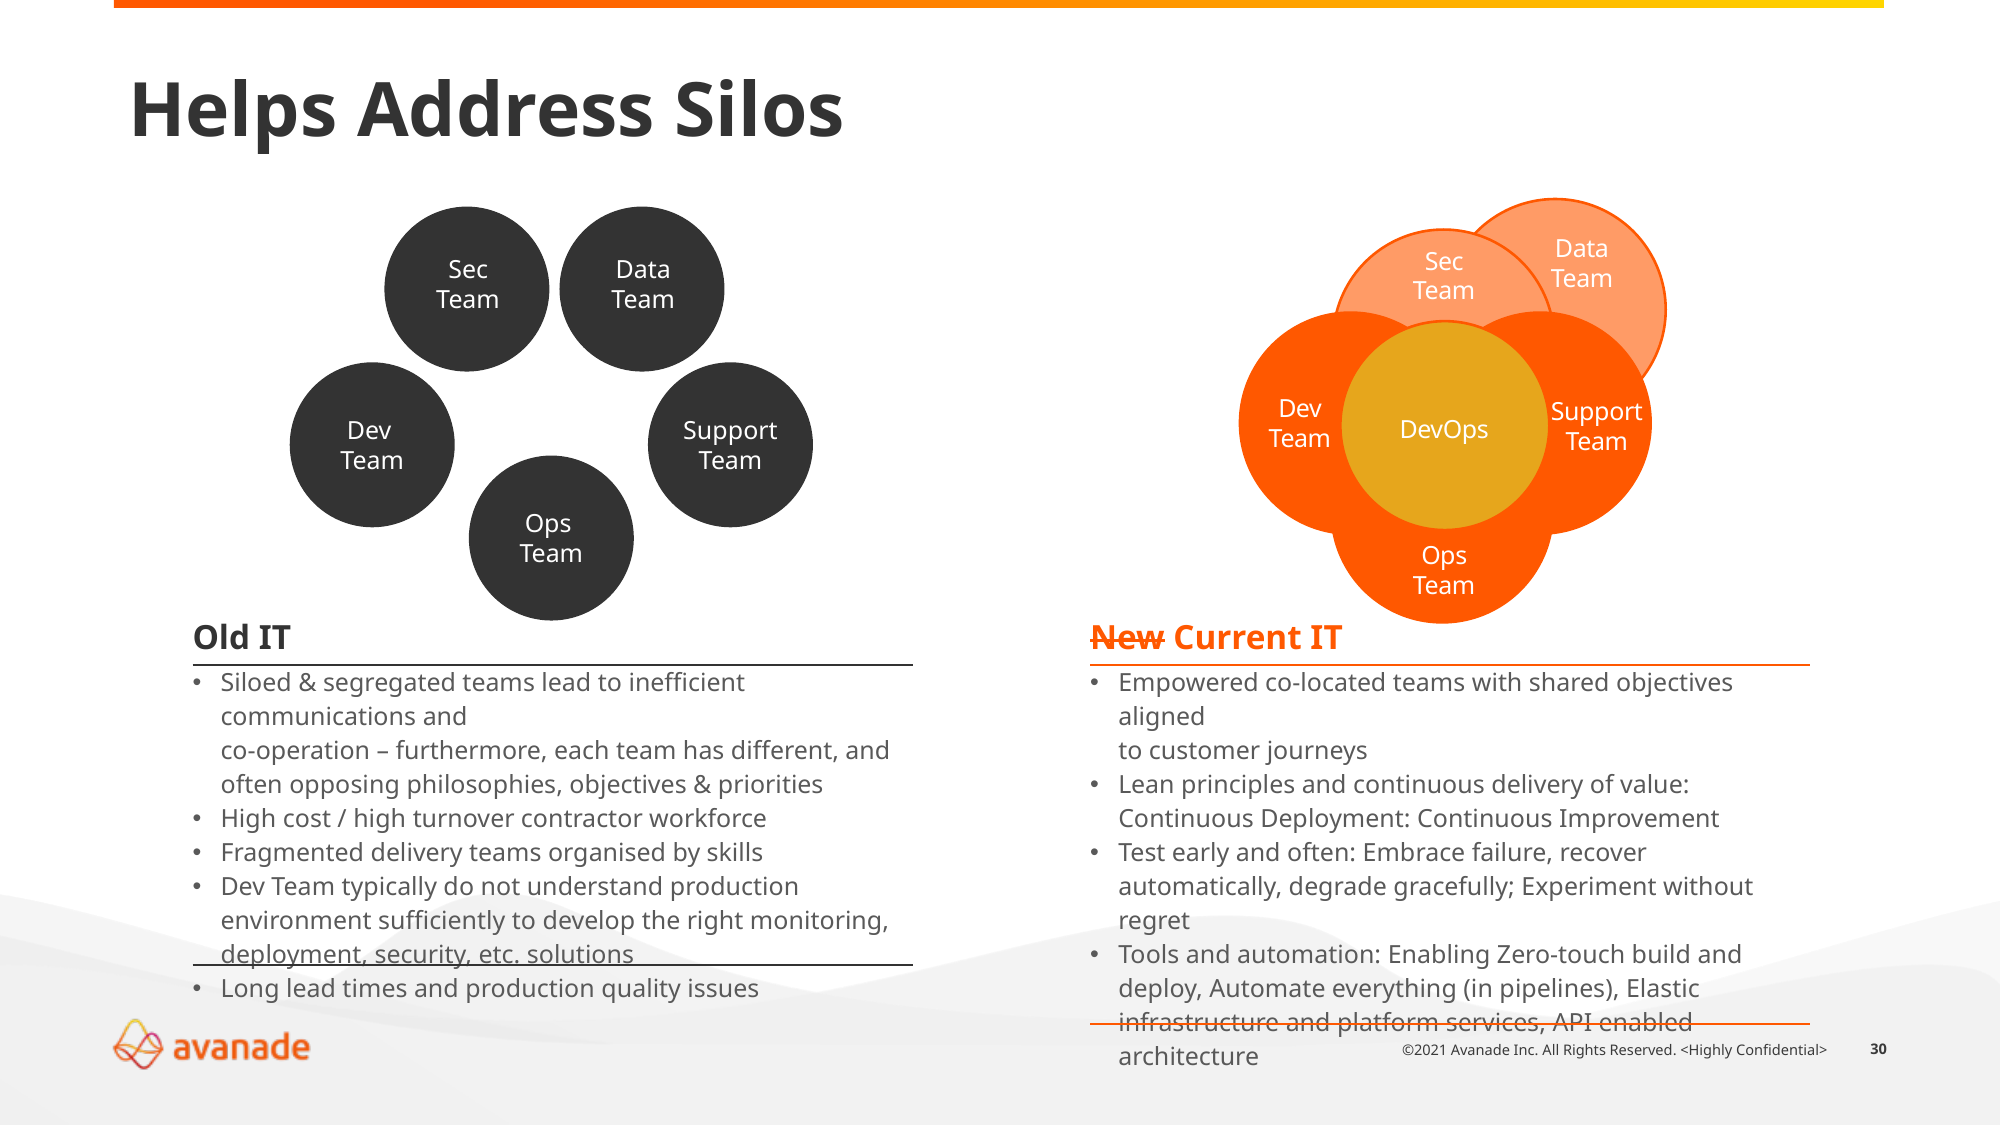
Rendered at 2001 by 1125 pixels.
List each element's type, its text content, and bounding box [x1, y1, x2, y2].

text_box Sec Team [1390, 245, 1498, 305]
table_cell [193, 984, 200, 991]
text_box Ops Team [1375, 539, 1514, 600]
text_box [469, 507, 475, 569]
text_box Ops Team [475, 500, 628, 575]
text_box [1238, 393, 1344, 534]
text_box [1483, 311, 1649, 395]
table_cell Siloed & segregated teams lead to inefficient communications and co-operation – furthermore, each team has different, and often opposing philosophies, objectives & priorities High cost / high turnover contractor workforce Fragmented delivery teams organised by skills Dev Team typically do not understand production environment sufficiently to develop the right monitoring, deployment, security, etc. solutions Long lead times and production quality issues [193, 666, 913, 964]
text_box [1330, 458, 1554, 624]
text_box [1243, 311, 1407, 392]
text_box DevOps [1391, 413, 1497, 444]
text_box Data Team [1528, 232, 1636, 293]
text_box [1474, 197, 1667, 379]
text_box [385, 207, 549, 371]
text_box [628, 508, 634, 568]
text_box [649, 363, 812, 526]
text_box [478, 455, 625, 500]
table_header Old IT [193, 614, 913, 664]
text_box [1544, 456, 1647, 535]
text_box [560, 207, 724, 371]
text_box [290, 363, 454, 526]
title Helps Address Silos [113, 64, 1883, 228]
text_box Support Team [1547, 395, 1651, 456]
table_cell Empowered co-located teams with shared objectives aligned to customer journeys Lean principles and continuous delivery of value: Continuous Deployment: Continuous Improvement Test early and often: Embrace failure, recover automatically, degrade gracefully; Experiment without regret Tools and automation: Enabling Zero-touch build and deploy, Automate everything (in pipelines), Elastic infrastructure and platform services, API enabled architecture [1090, 666, 1810, 1023]
picture [0, 879, 2000, 1125]
table_header New Current IT [1090, 614, 1810, 664]
text_box [477, 575, 625, 614]
text_box [1335, 228, 1552, 326]
text_box [1339, 320, 1551, 532]
text_box Dev Team [1243, 392, 1344, 453]
